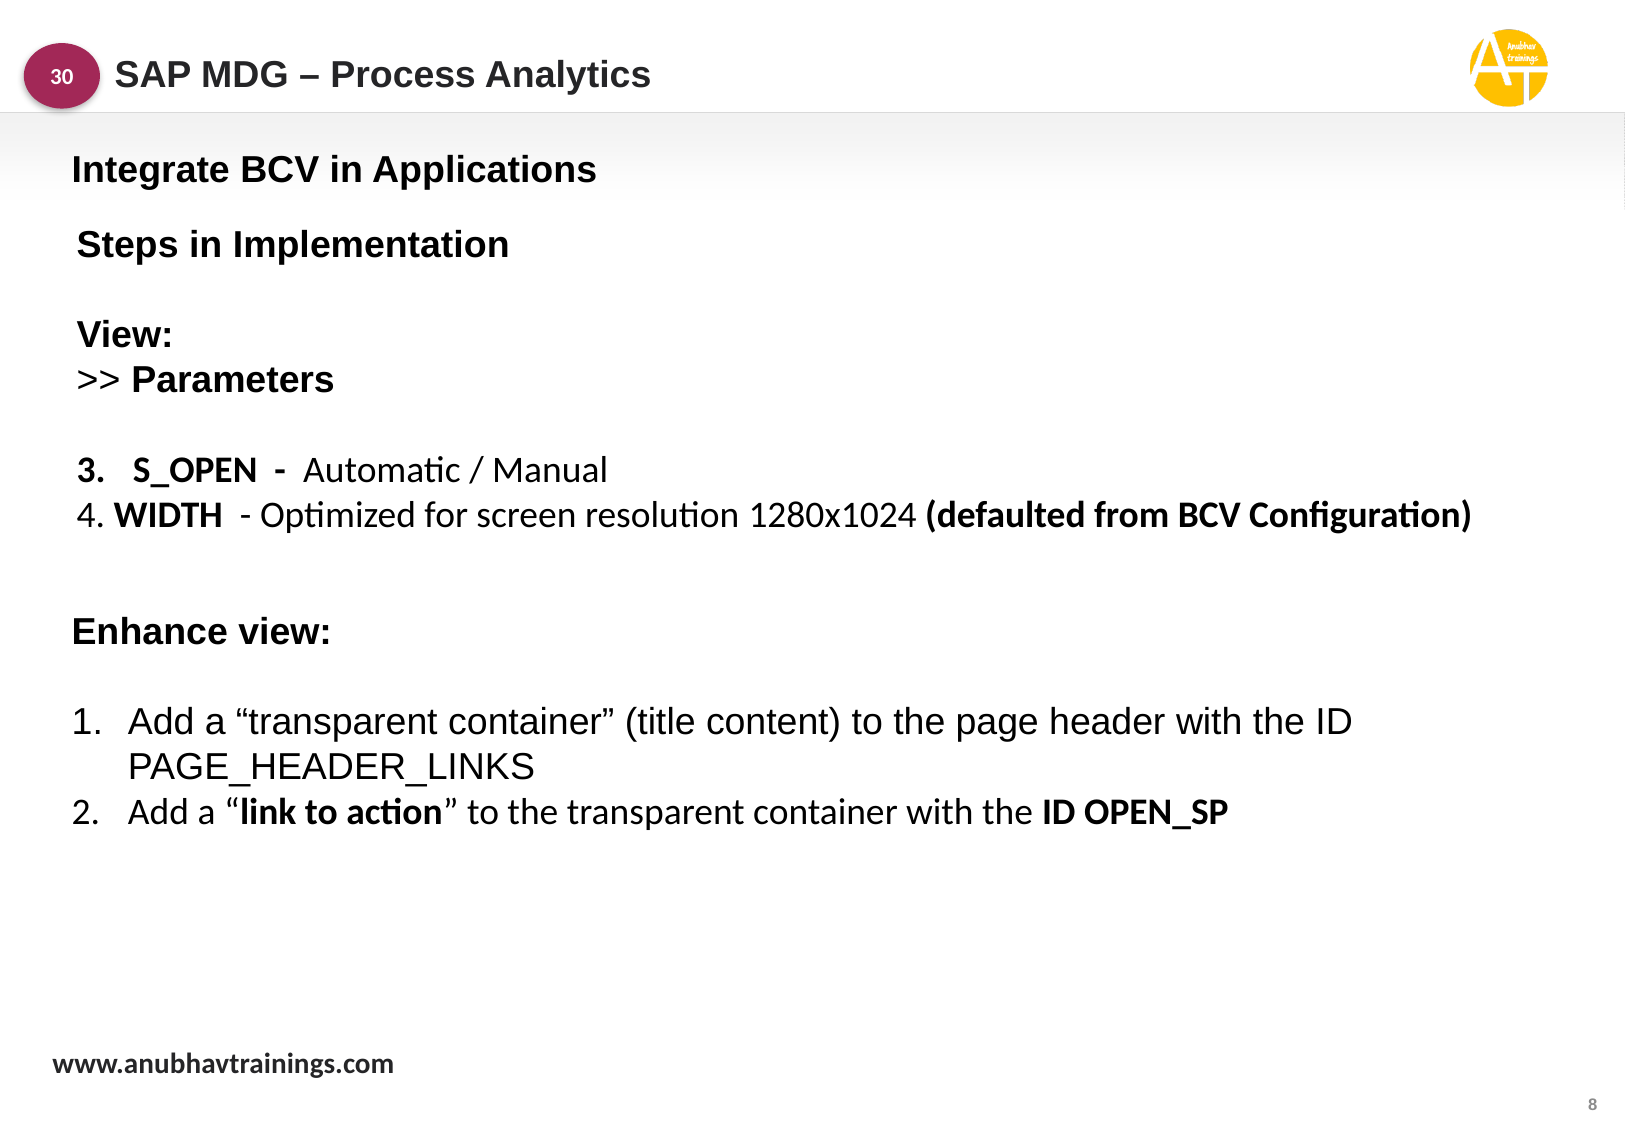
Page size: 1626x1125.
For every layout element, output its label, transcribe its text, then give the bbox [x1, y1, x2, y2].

text_box Enhance view: Add a “transparent container” (title content) to the page header with the ID PAGE_HEADER_LINKS Add a “link to action” to the transparent container with the ID OPEN_SP [56, 599, 1545, 840]
text_box SAP MDG – Process Analytics [99, 42, 1438, 103]
text_box Integrate BCV in Applications [56, 137, 1575, 198]
picture [0, 113, 1625, 210]
text_box Steps in Implementation View: >> Parameters S_OPEN - Automatic / Manual 4. WIDTH - Optimized for screen resolution 1280x1024 (defaulted from BCV Configuration) [61, 212, 1550, 543]
picture [1462, 24, 1552, 112]
text_box 30 [23, 42, 101, 110]
